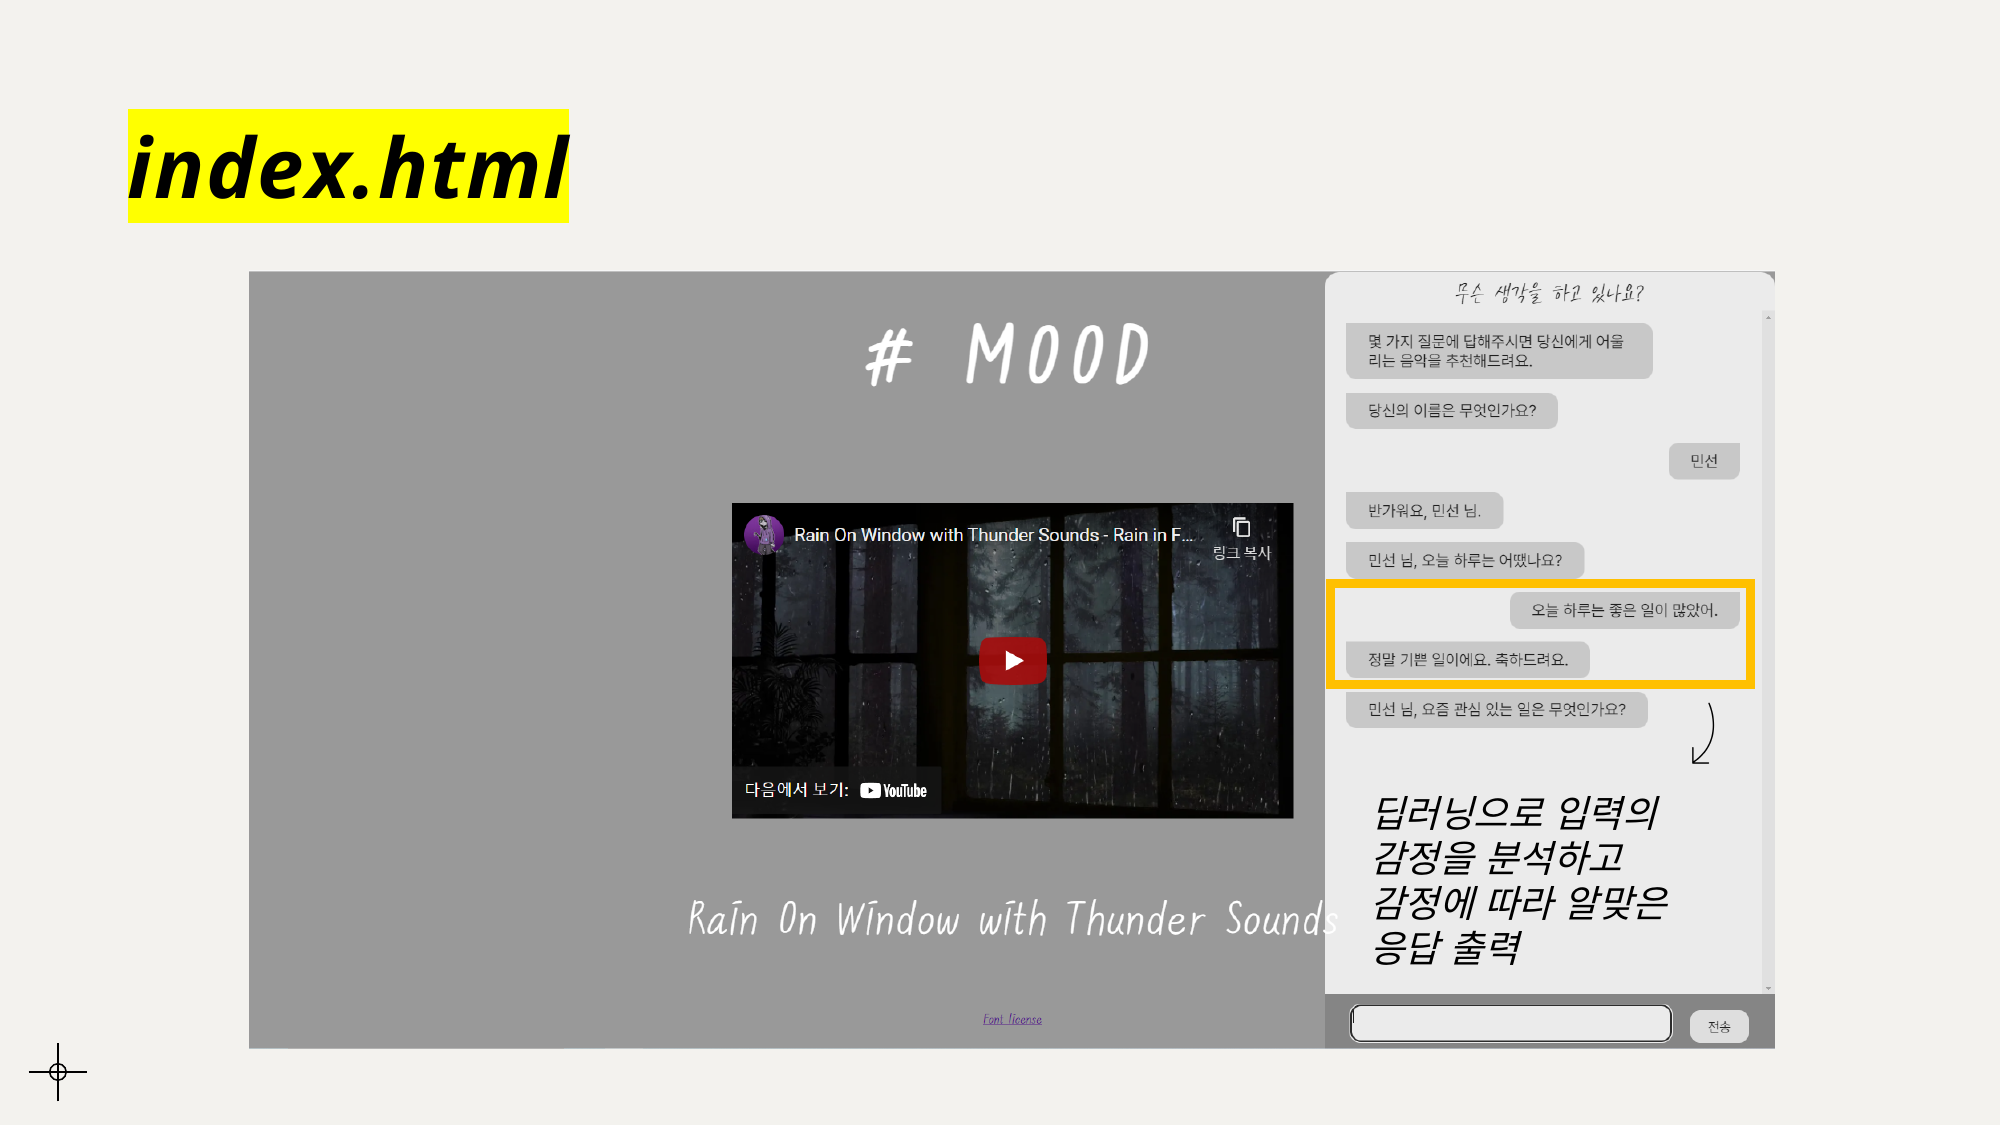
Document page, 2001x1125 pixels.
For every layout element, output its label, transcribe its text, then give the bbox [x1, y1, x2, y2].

title index.html [112, 73, 1804, 223]
picture [249, 270, 1775, 1050]
